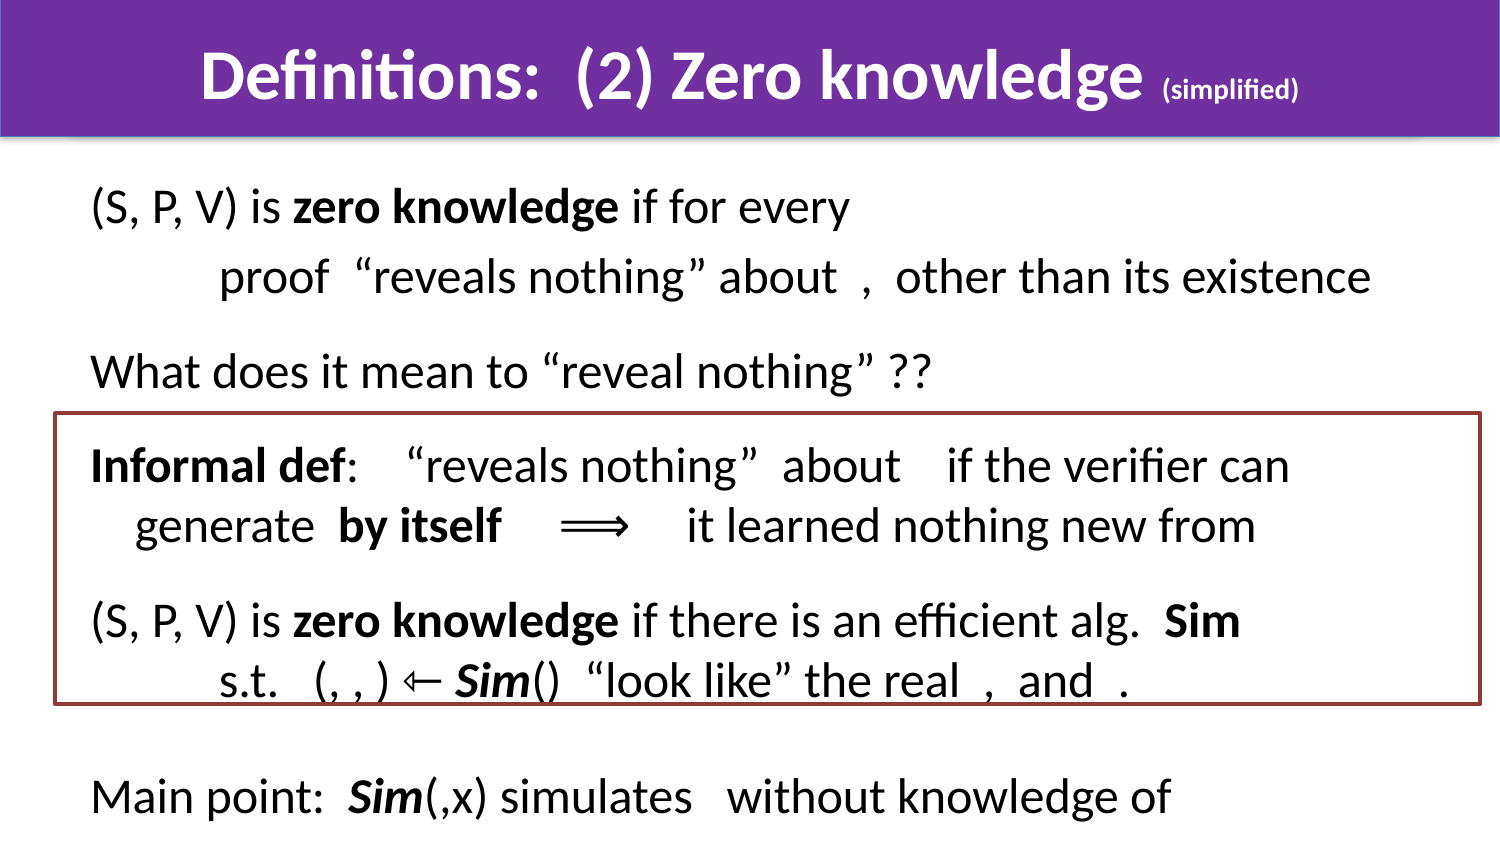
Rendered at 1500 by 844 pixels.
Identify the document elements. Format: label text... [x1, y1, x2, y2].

text_box [53, 411, 1482, 706]
title Definitions: (2) Zero knowledge (simplified) [75, 20, 1425, 123]
